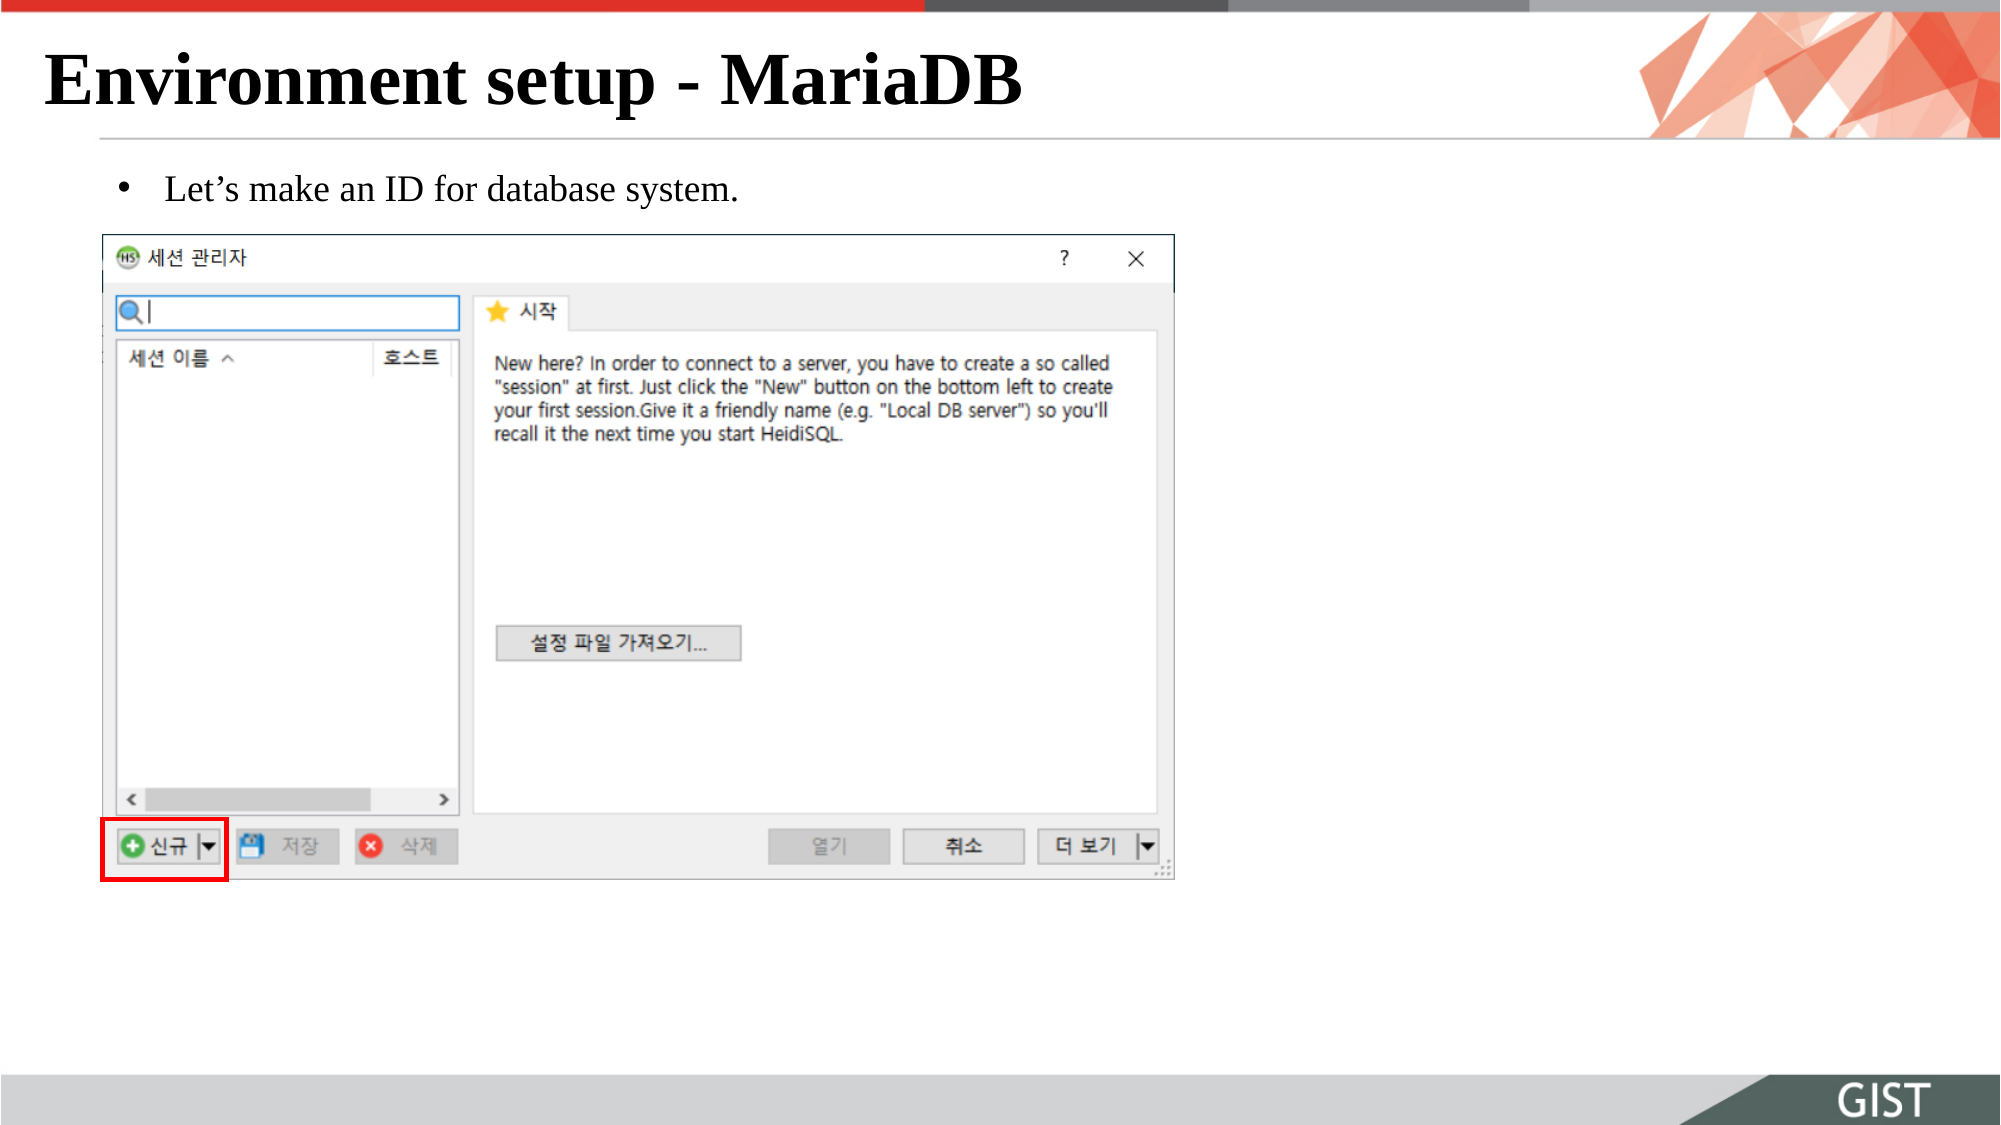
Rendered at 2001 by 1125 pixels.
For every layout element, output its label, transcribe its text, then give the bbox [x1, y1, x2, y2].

text_box Let’s make an ID for database system. [102, 156, 1898, 217]
picture [0, 0, 2000, 1125]
title Environment setup - MariaDB [29, 21, 1971, 139]
